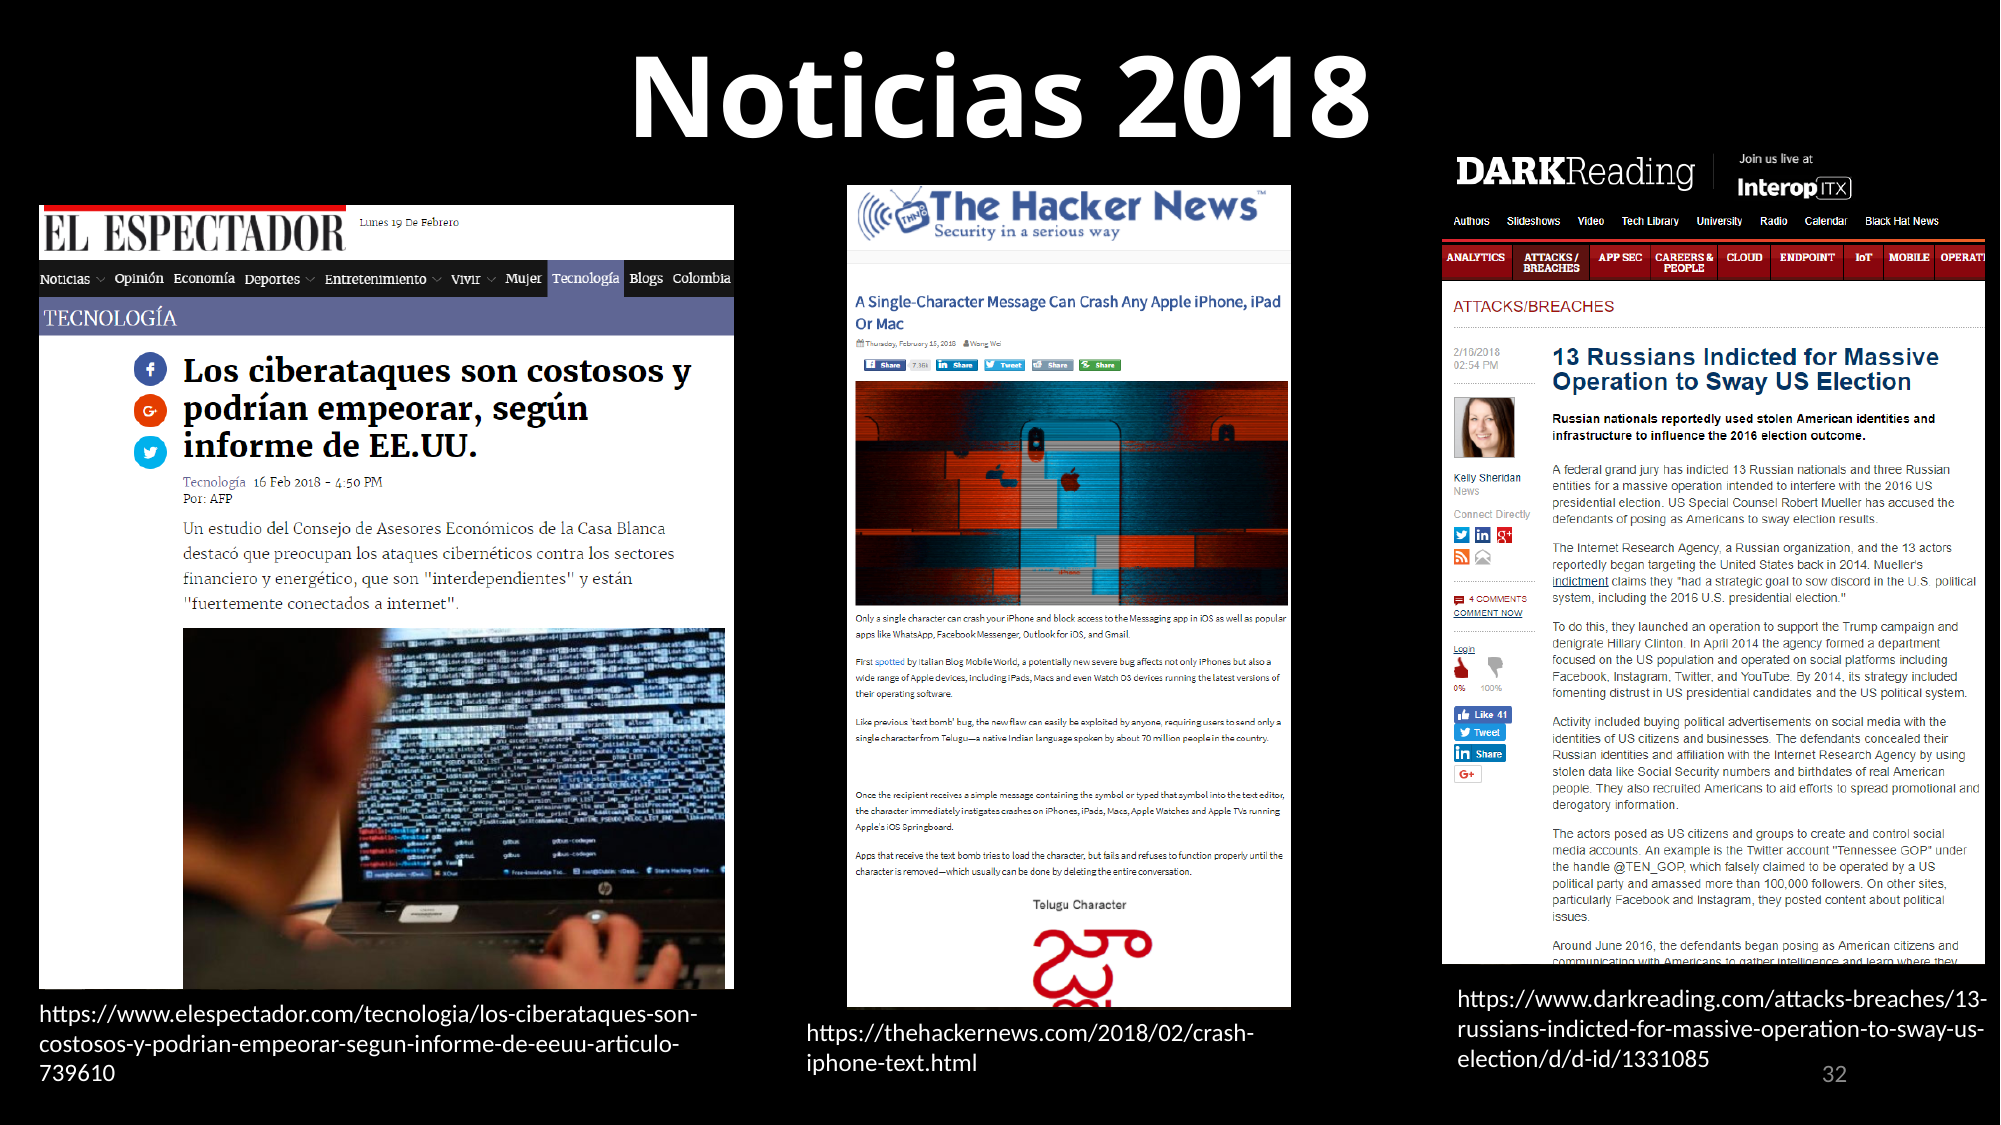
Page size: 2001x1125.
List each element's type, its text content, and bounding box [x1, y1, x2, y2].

picture [39, 205, 735, 990]
slide_number 32 [1412, 1042, 1863, 1103]
picture [847, 185, 1291, 1010]
text_box https://www.darkreading.com/attacks-breaches/13-russians-indicted-for-massive-operation-to-sway-us-election/d/d-id/1331085 [1442, 974, 2000, 1080]
text_box https://thehackernews.com/2018/02/crash-iphone-text.html [791, 1009, 1291, 1085]
text_box Noticias 2018 [0, 17, 2000, 167]
text_box https://www.elespectador.com/tecnologia/los-ciberataques-son-costosos-y-podrian-empeorar-segun-informe-de-eeuu-articulo-739610 [24, 989, 719, 1095]
picture [1442, 143, 1985, 965]
